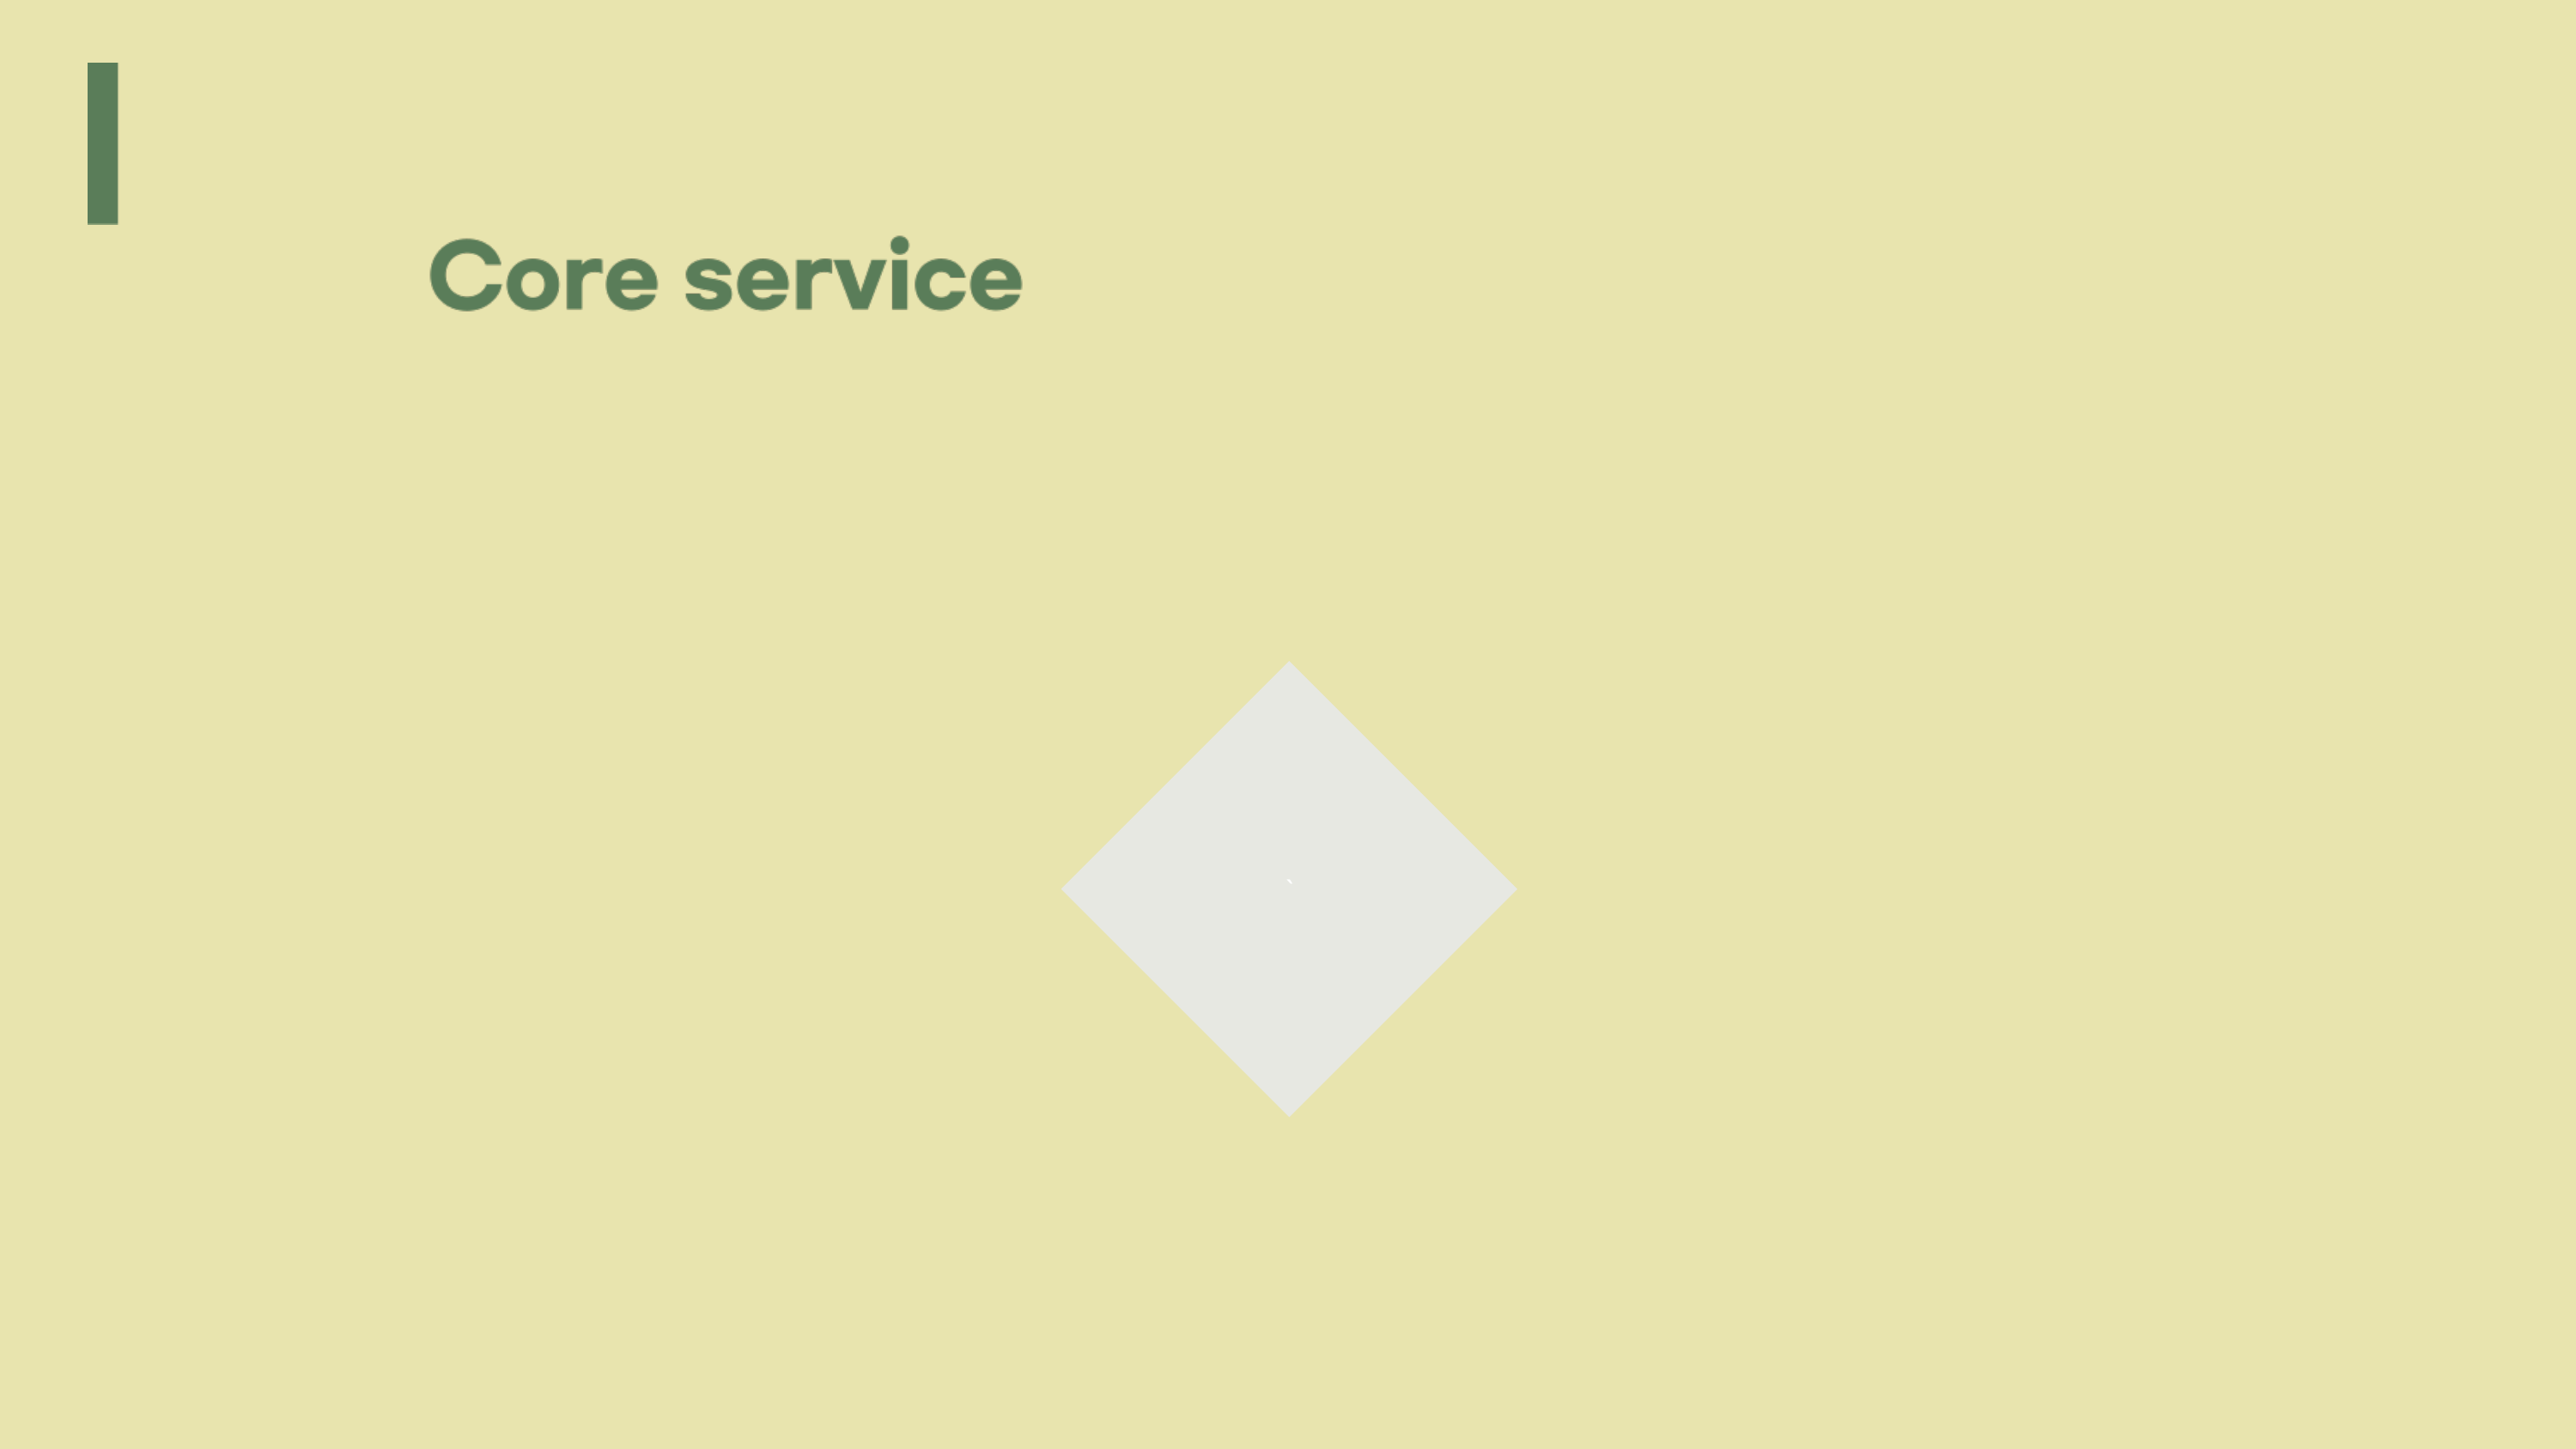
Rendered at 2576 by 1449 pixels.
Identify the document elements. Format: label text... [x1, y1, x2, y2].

text_box ` [1059, 658, 1520, 1119]
picture [415, 211, 1061, 350]
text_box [88, 62, 119, 225]
